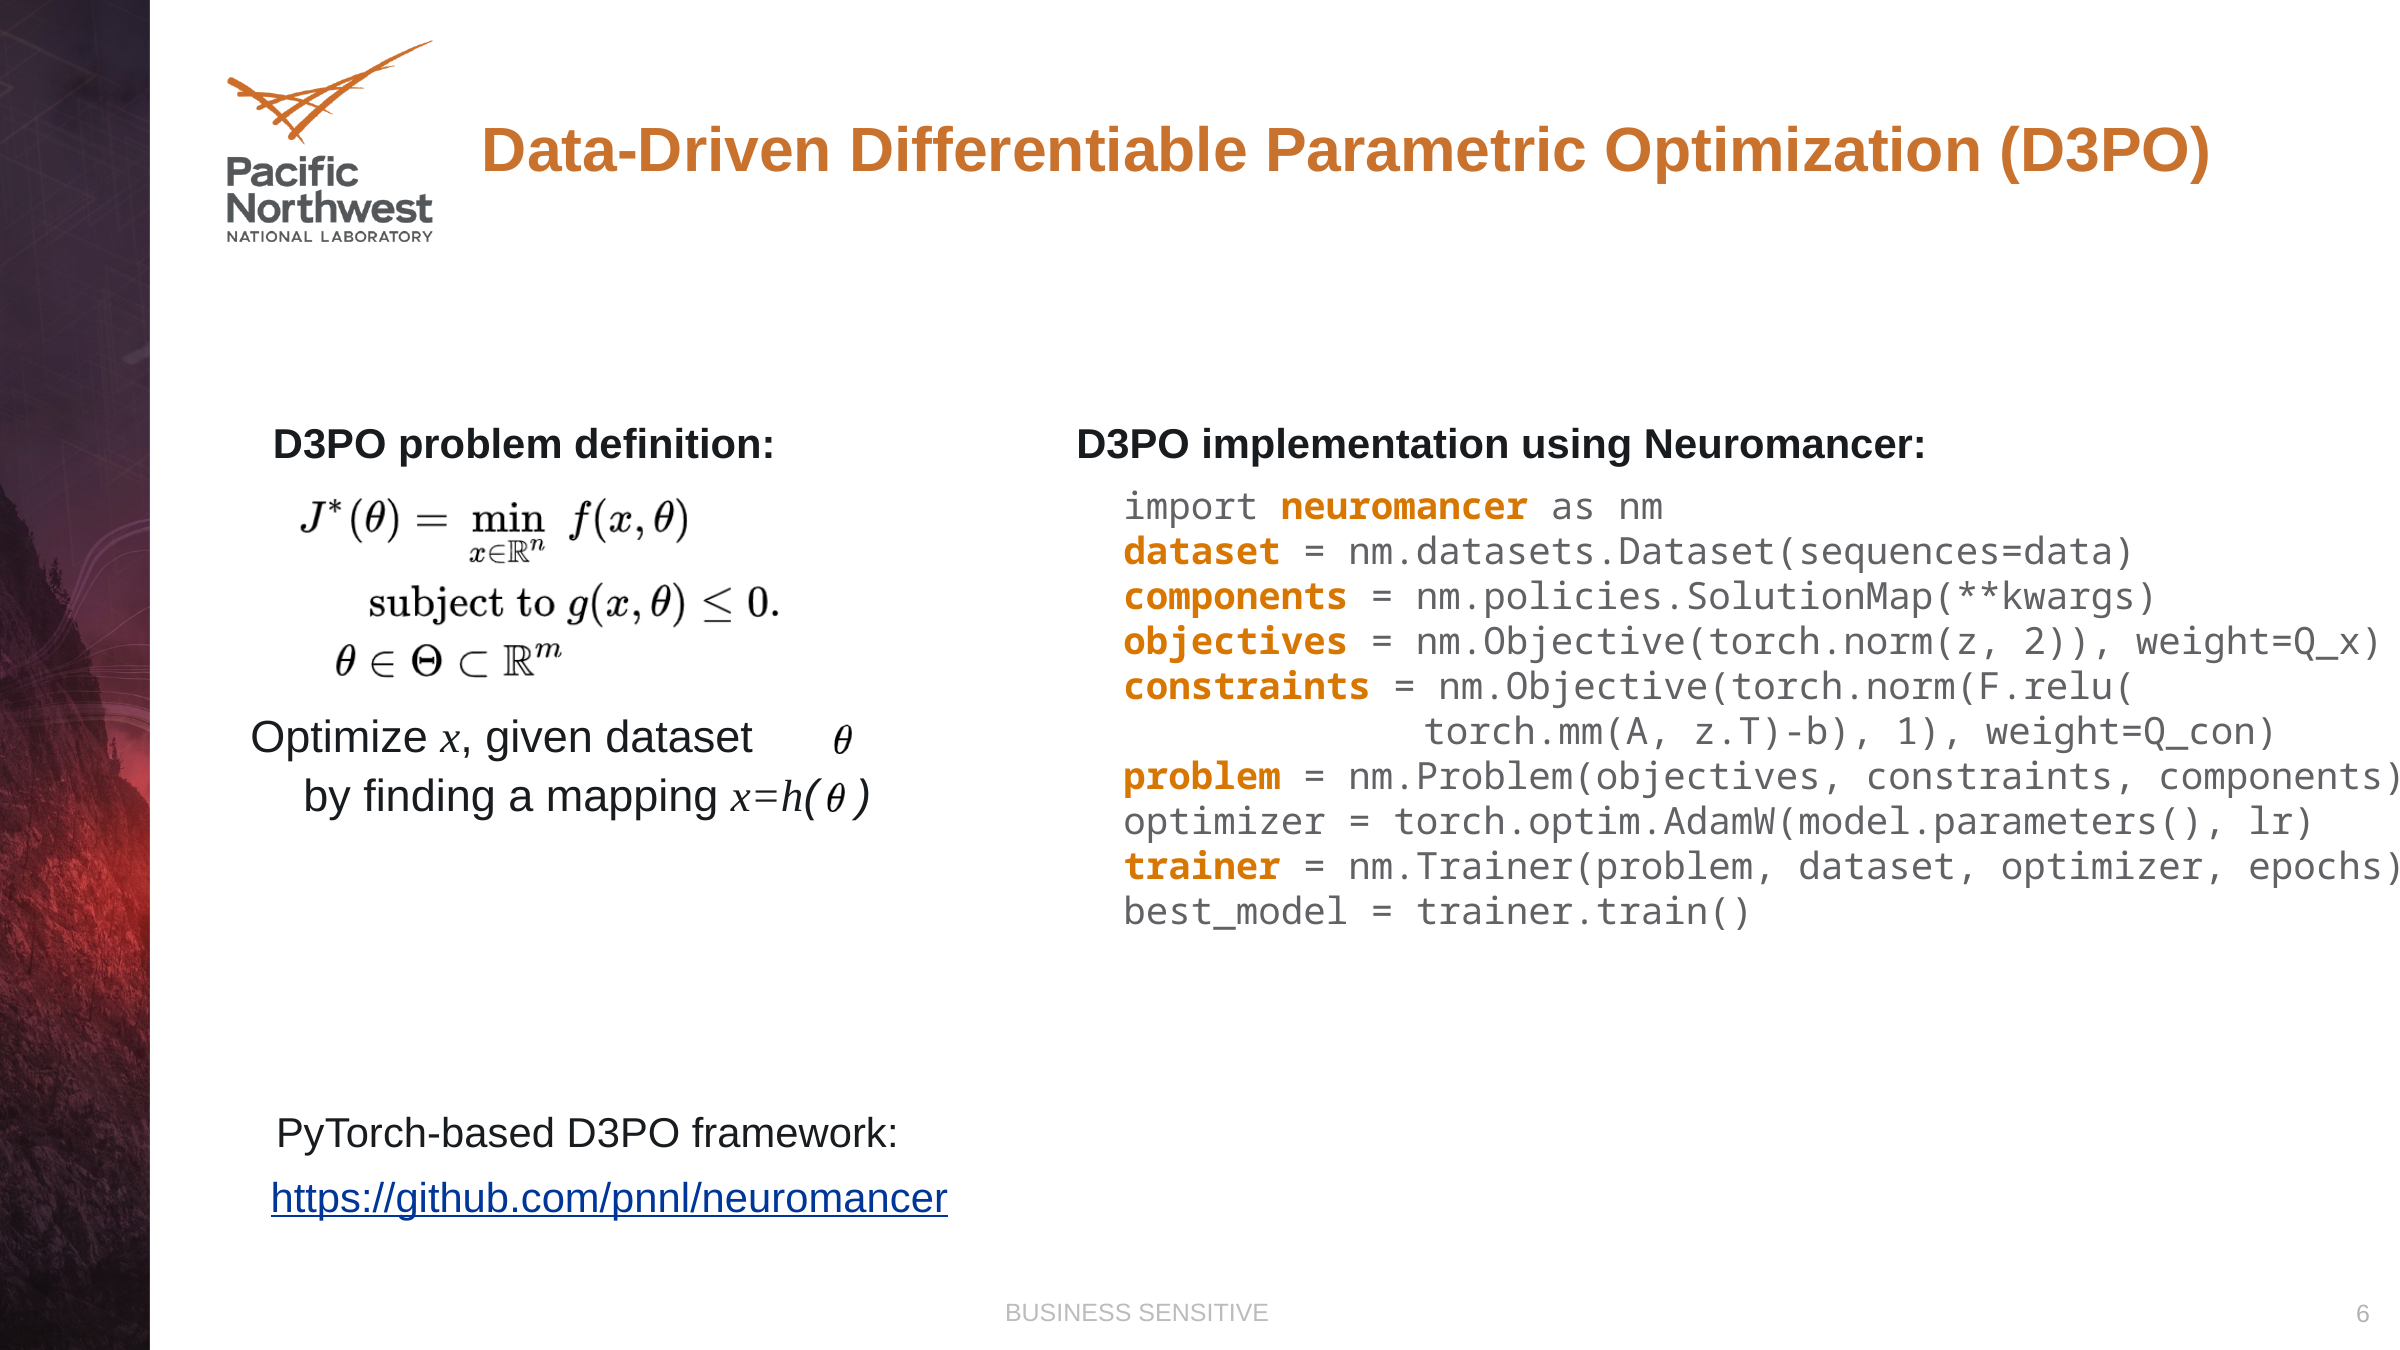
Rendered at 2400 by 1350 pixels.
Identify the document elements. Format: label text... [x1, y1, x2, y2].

text_box PyTorch-based D3PO framework: [261, 1098, 914, 1163]
text_box import neuromancer as nm dataset = nm.datasets.Dataset(sequences=data) components = nm.policies.SolutionMap(**kwargs) objectives = nm.Objective(torch.norm(z, 2)), weight=Q_x) constraints = nm.Objective(torch.norm(F.relu( torch.mm(A, z.T)-b), 1), weight=Q_con) problem = nm.Problem(objectives, constraints, components) optimizer = torch.optim.AdamW(model.parameters(), lr) trainer = nm.Trainer(problem, dataset, optimizer, epochs) best_model = trainer.train() [1110, 475, 2400, 1073]
picture [824, 778, 851, 816]
picture [821, 713, 863, 768]
text_box [496, 265, 2269, 1110]
picture [285, 479, 797, 700]
footer BUSINESS SENSITIVE [152, 1275, 2123, 1347]
text_box by finding a mapping x=h( ) [288, 705, 958, 828]
picture [0, 0, 149, 1350]
text_box D3PO problem definition: [258, 409, 791, 474]
slide_number 6 [2295, 1275, 2370, 1350]
text_box https://github.com/pnnl/neuromancer [180, 1163, 1111, 1229]
text_box D3PO implementation using Neuromancer: [1061, 409, 1943, 474]
picture [225, 38, 435, 244]
title Data-Driven Differentiable Parametric Optimization (D3PO) [481, 89, 2236, 193]
text_box Optimize x, given dataset [235, 700, 768, 769]
